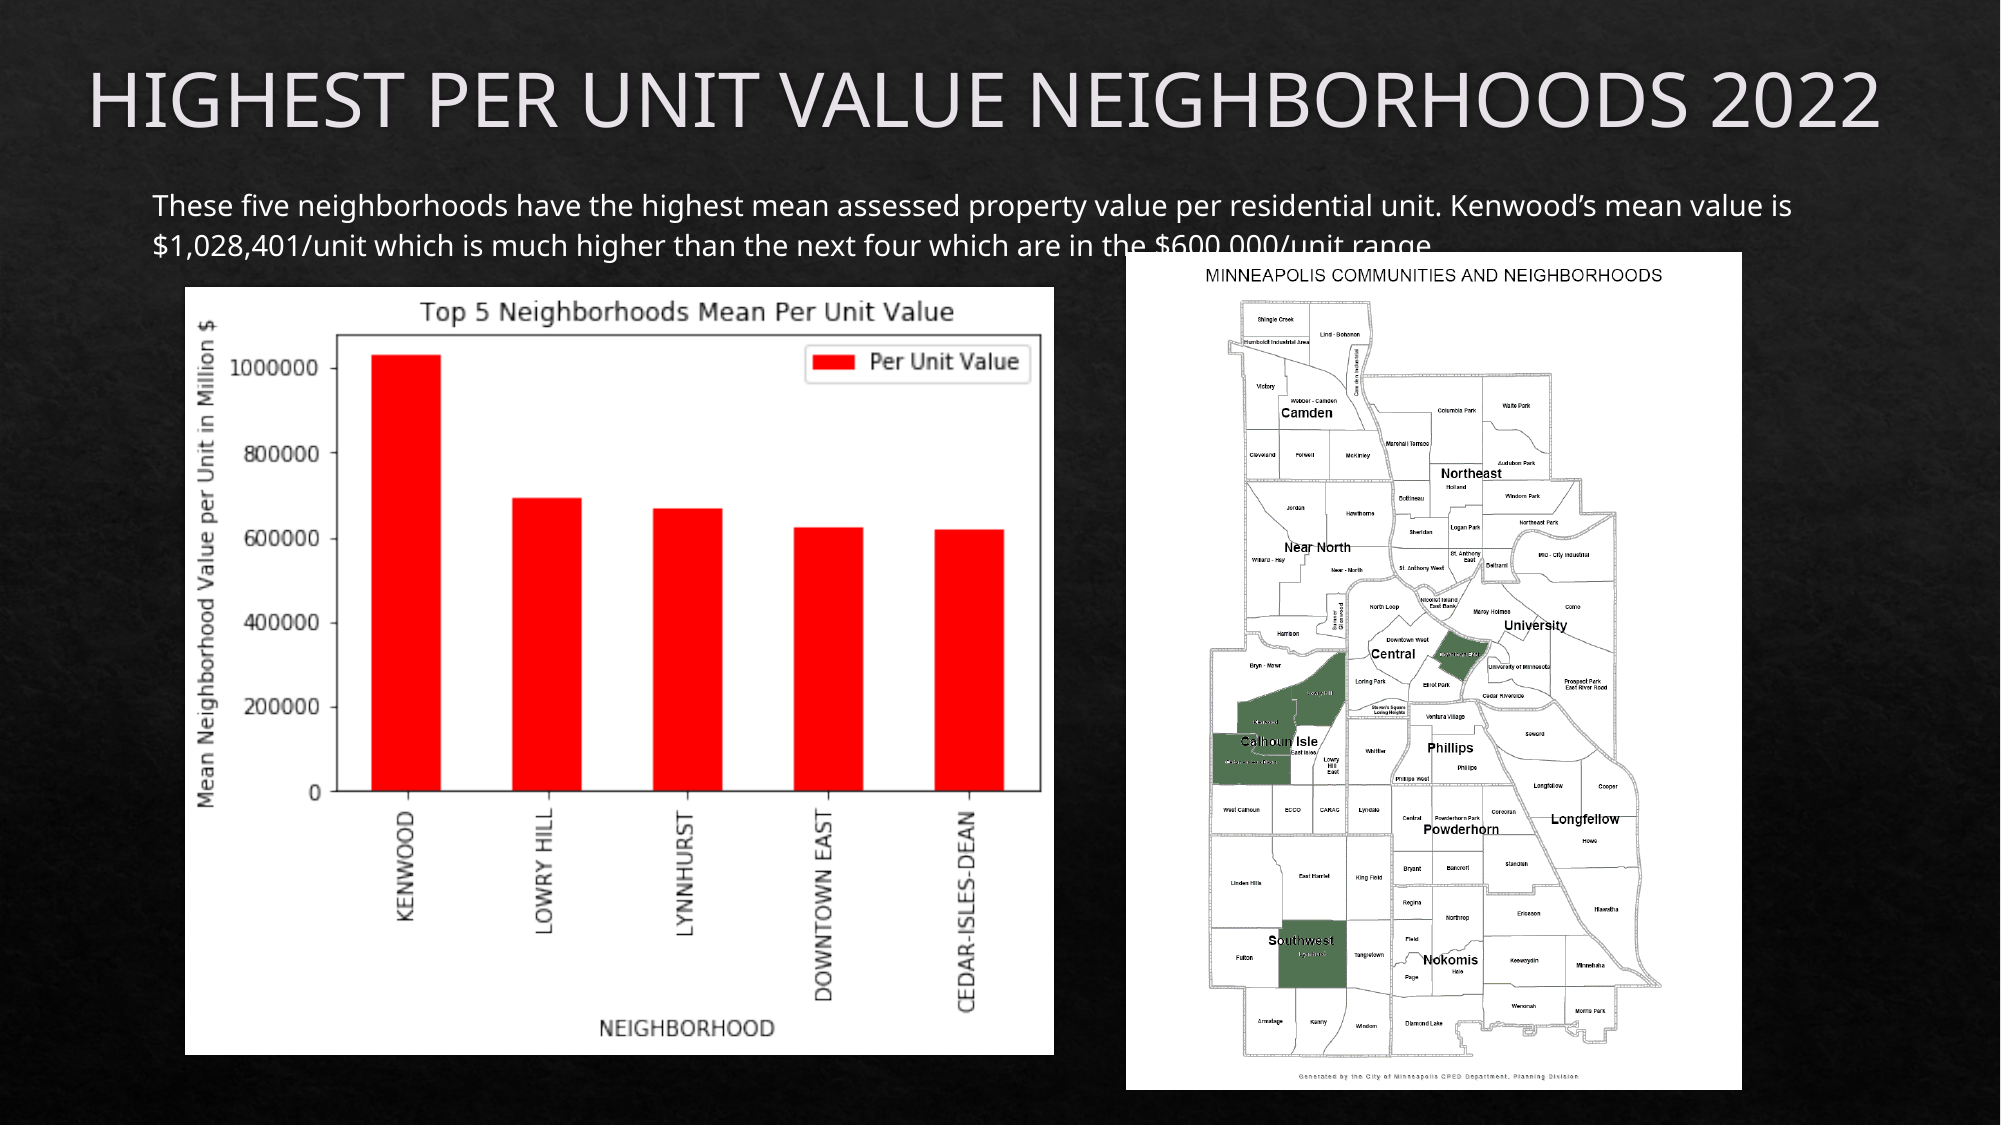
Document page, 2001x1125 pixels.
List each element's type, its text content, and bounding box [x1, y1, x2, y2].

text_box These five neighborhoods have the highest mean assessed property value per residential unit. Kenwood’s mean value is $1,028,401/unit which is much higher than the next four which are in the $600,000/unit range. [137, 167, 1851, 313]
picture [0, 0, 2001, 1125]
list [184, 286, 1055, 1056]
title HIGHEST PER UNIT VALUE NEIGHBORHOODS 2022 [54, 0, 1917, 195]
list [1126, 252, 1742, 1090]
